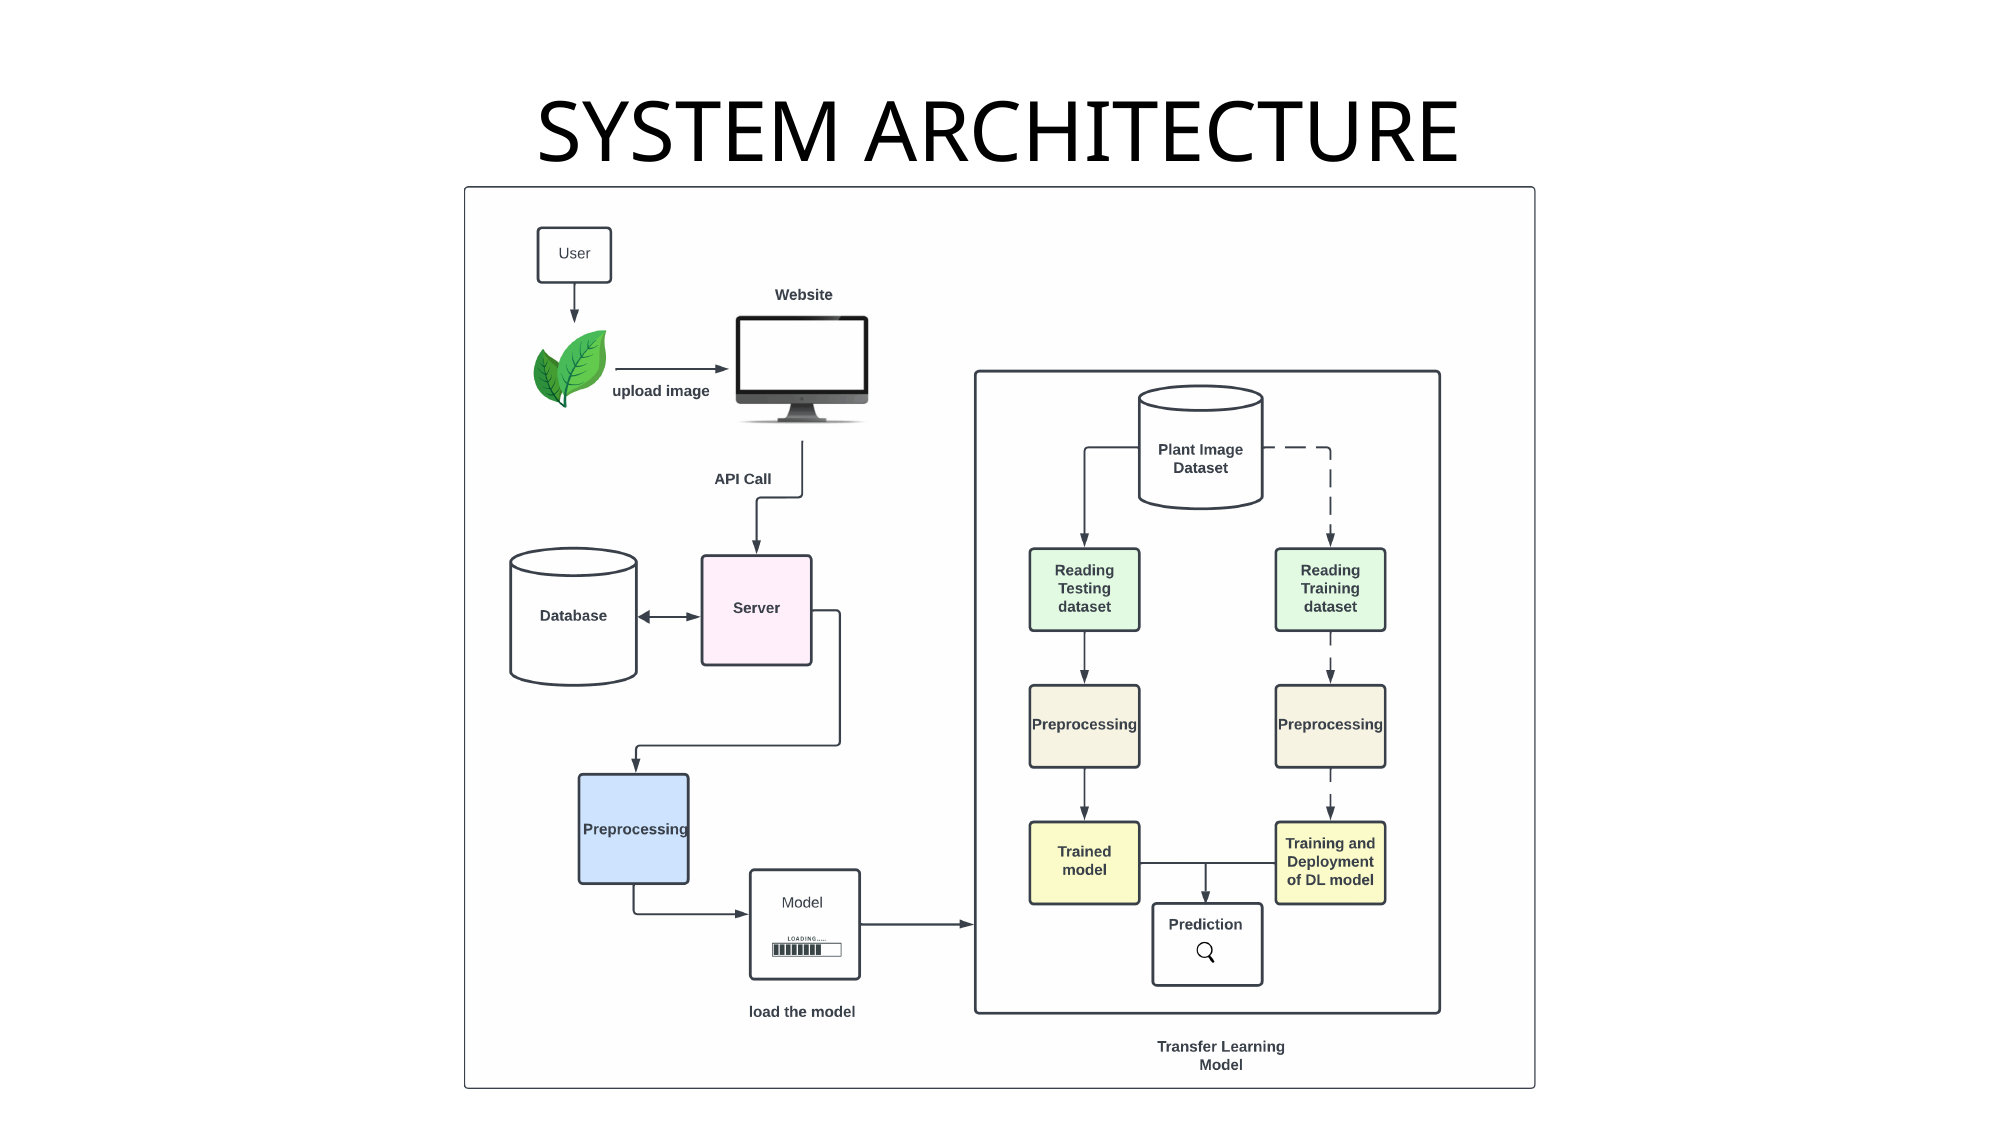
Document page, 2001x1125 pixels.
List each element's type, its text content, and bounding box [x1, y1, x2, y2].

text_box SYSTEM ARCHITECTURE [522, 70, 1478, 186]
picture [464, 186, 1536, 1089]
